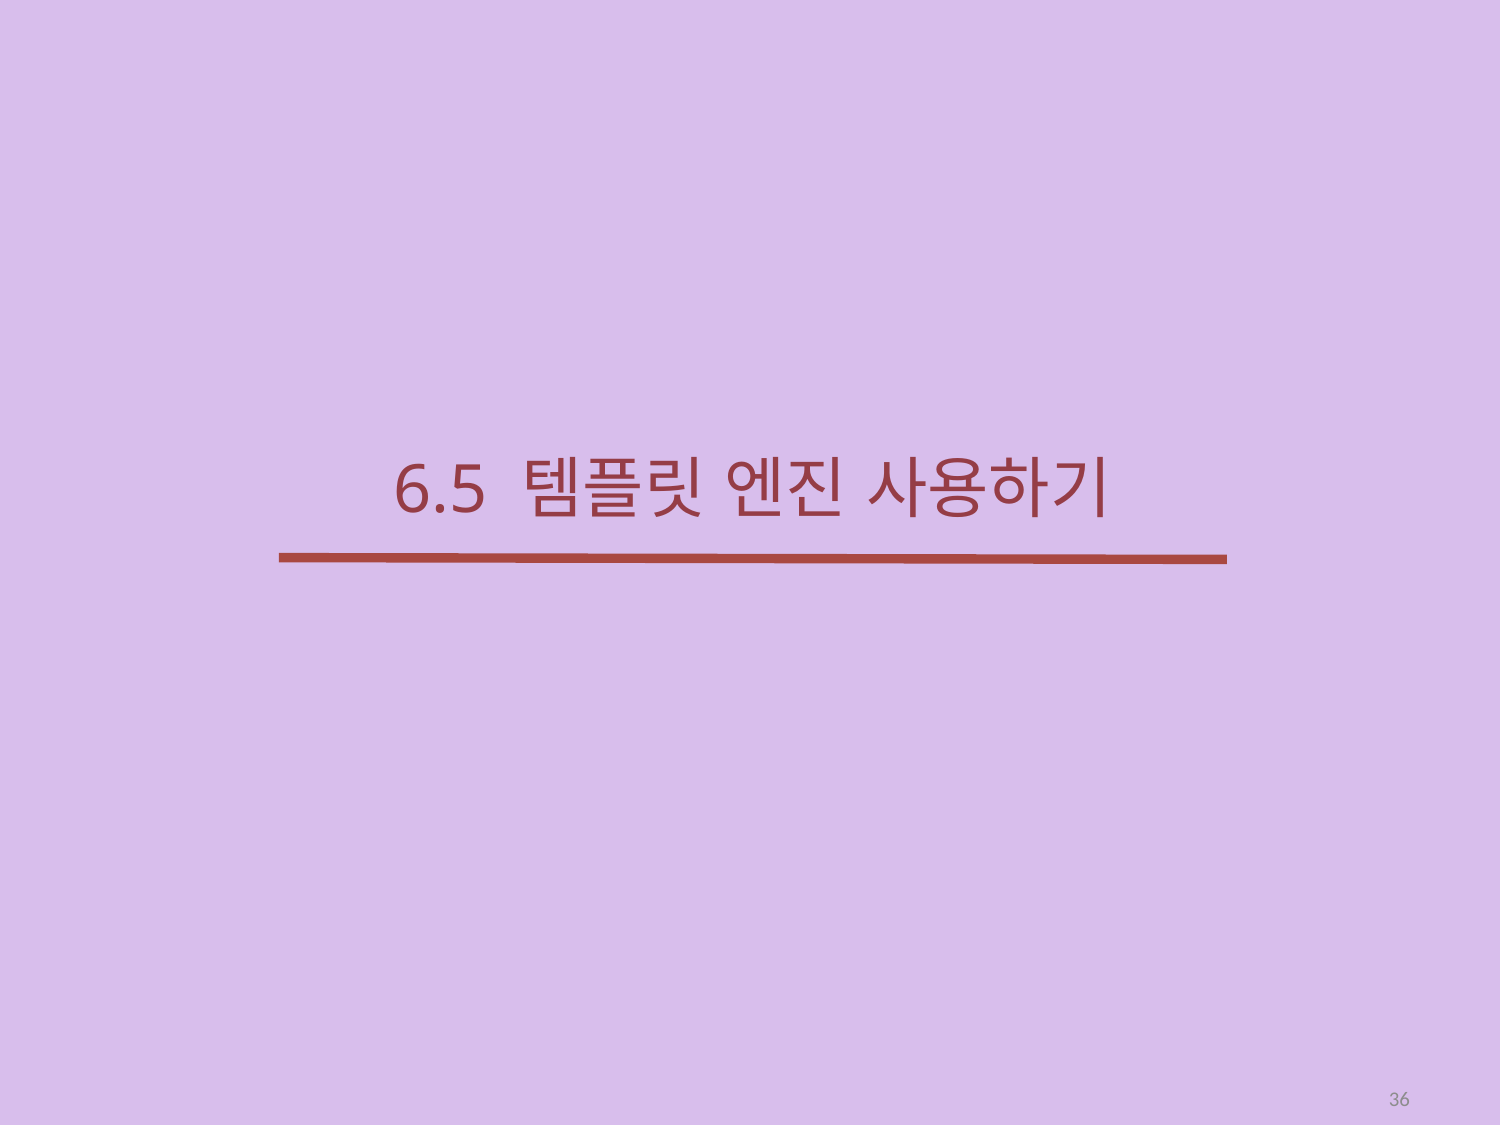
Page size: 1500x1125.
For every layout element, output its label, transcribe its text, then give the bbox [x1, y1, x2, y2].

title 6.5 템플릿 엔진 사용하기 [90, 401, 1416, 534]
slide_number 36 [1074, 1074, 1425, 1123]
